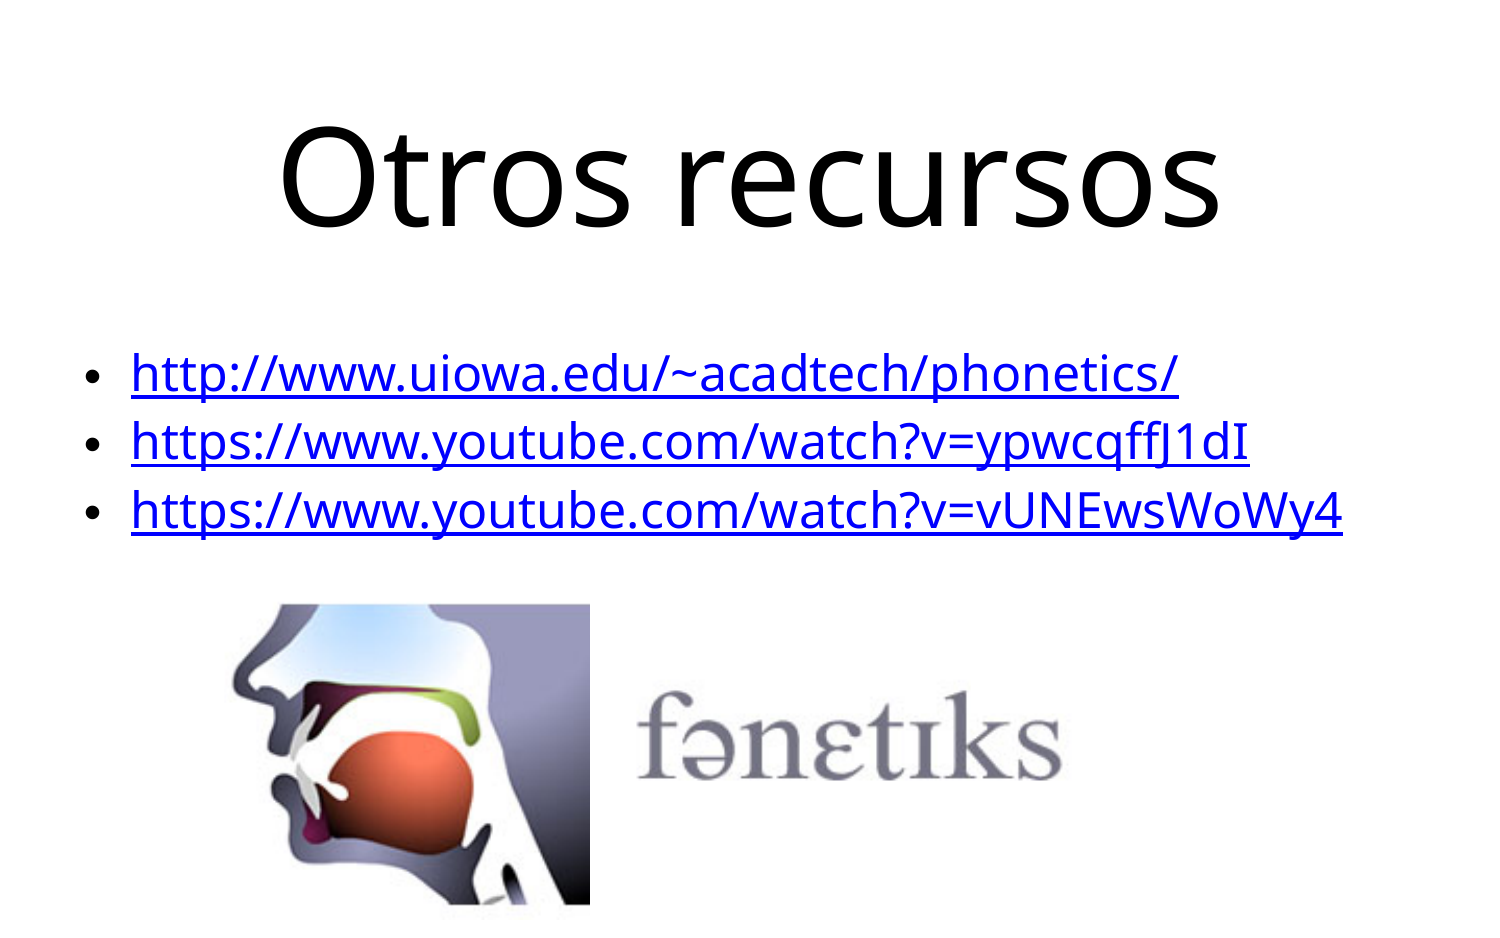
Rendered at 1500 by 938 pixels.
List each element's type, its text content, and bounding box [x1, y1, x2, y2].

picture [622, 664, 1438, 832]
text_box Otros recursos [0, 81, 1500, 261]
picture [224, 586, 590, 920]
text_box http://www.uiowa.edu/~acadtech/phonetics/ https://www.youtube.com/watch?v=ypwcqffJ1dI https://www.youtube.com/watch?v=vUNEwsWoWy4 [69, 334, 1358, 554]
